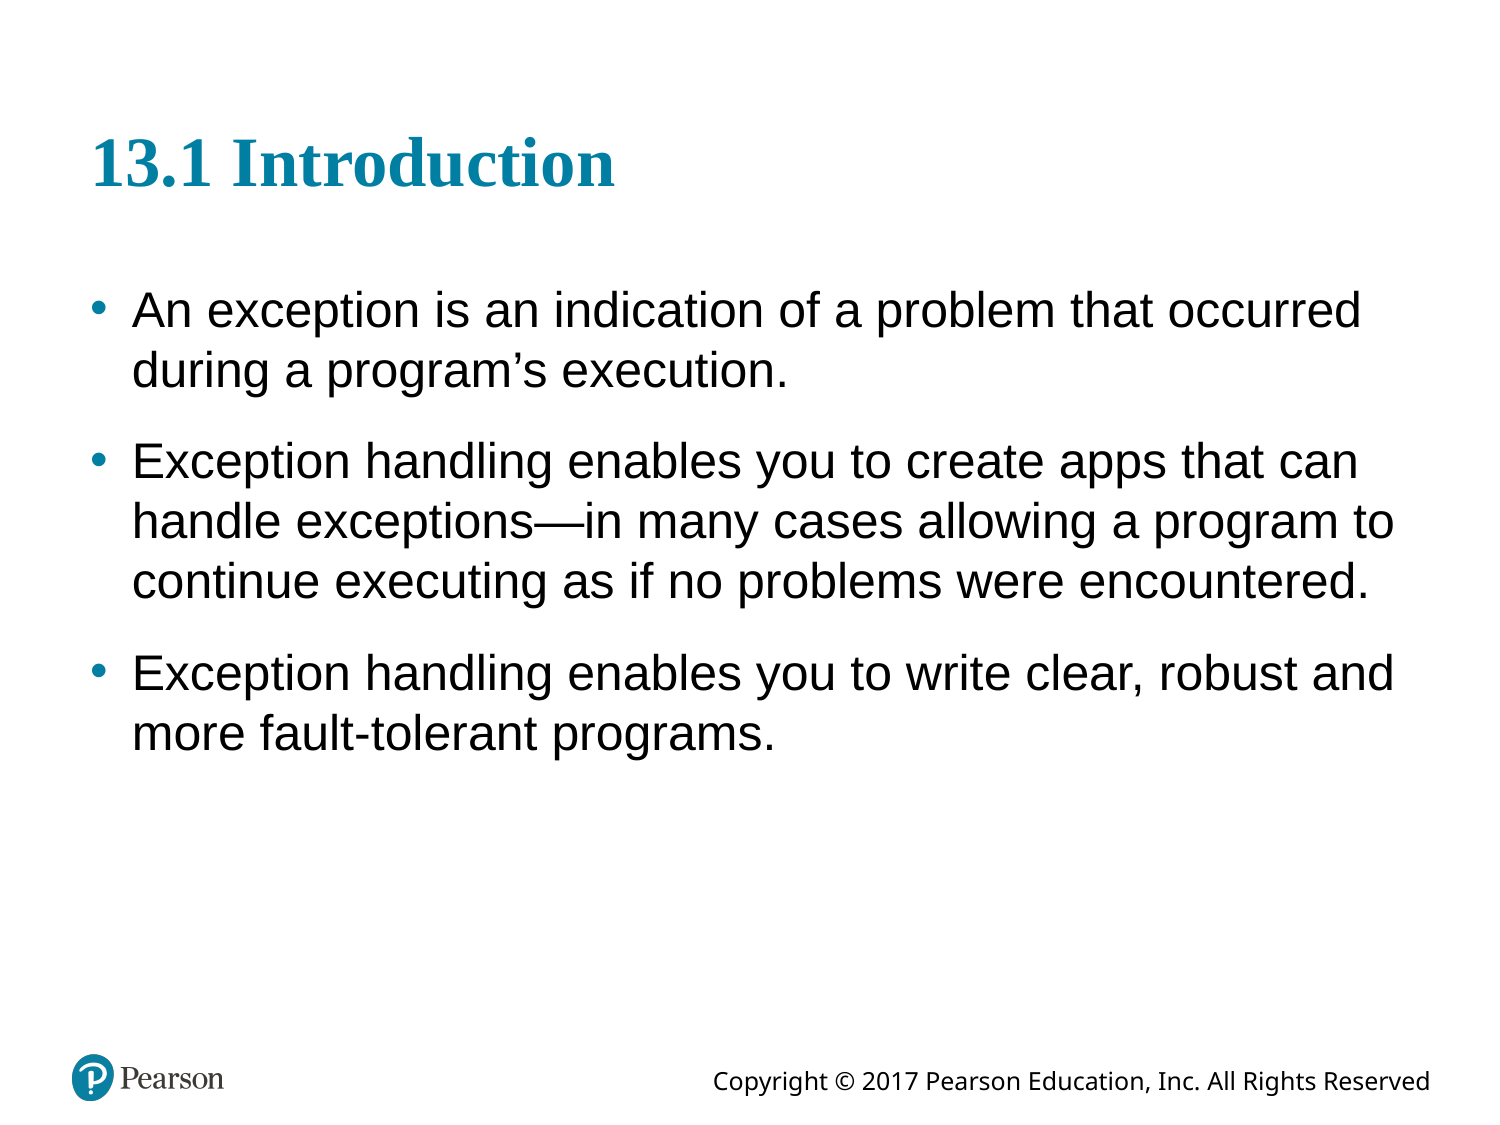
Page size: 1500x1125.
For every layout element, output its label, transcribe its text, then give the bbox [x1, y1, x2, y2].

picture [72, 1054, 88, 1070]
title 13.1 Introduction [75, 35, 1425, 216]
picture [80, 1063, 106, 1088]
list An exception is an indication of a problem that occurred during a program’s execution. Exception handling enables you to create apps that can handle exceptions—in many cases allowing a program to continue executing as if no problems were encountered. Exception handling enables you to write clear, robust and more fault-tolerant programs. [75, 262, 1425, 808]
picture [72, 1087, 83, 1101]
picture [98, 1054, 224, 1101]
